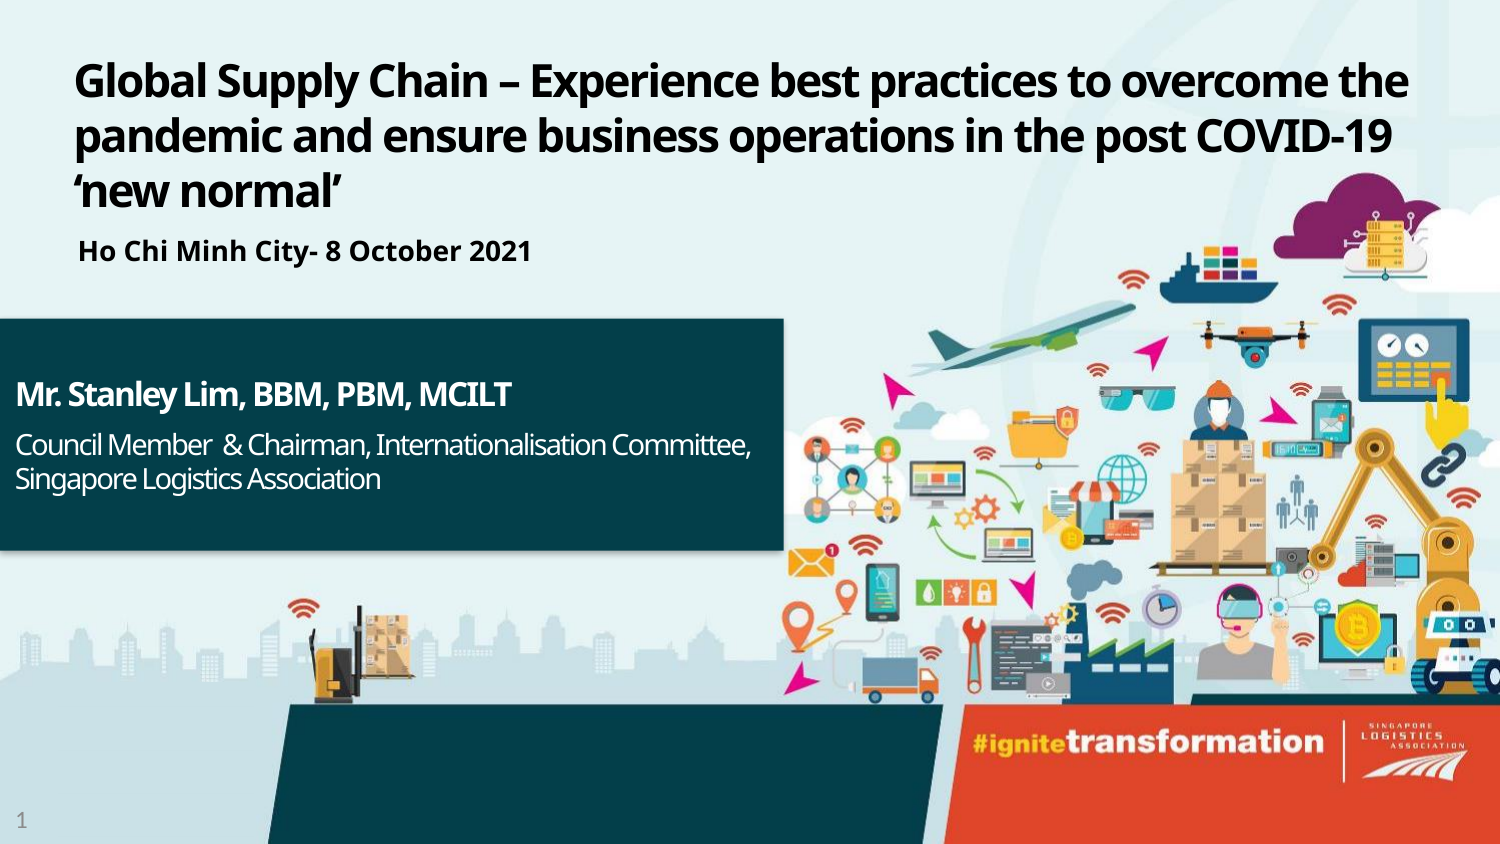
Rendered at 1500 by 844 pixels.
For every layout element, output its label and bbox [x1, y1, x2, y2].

text_box [0, 0, 1500, 844]
